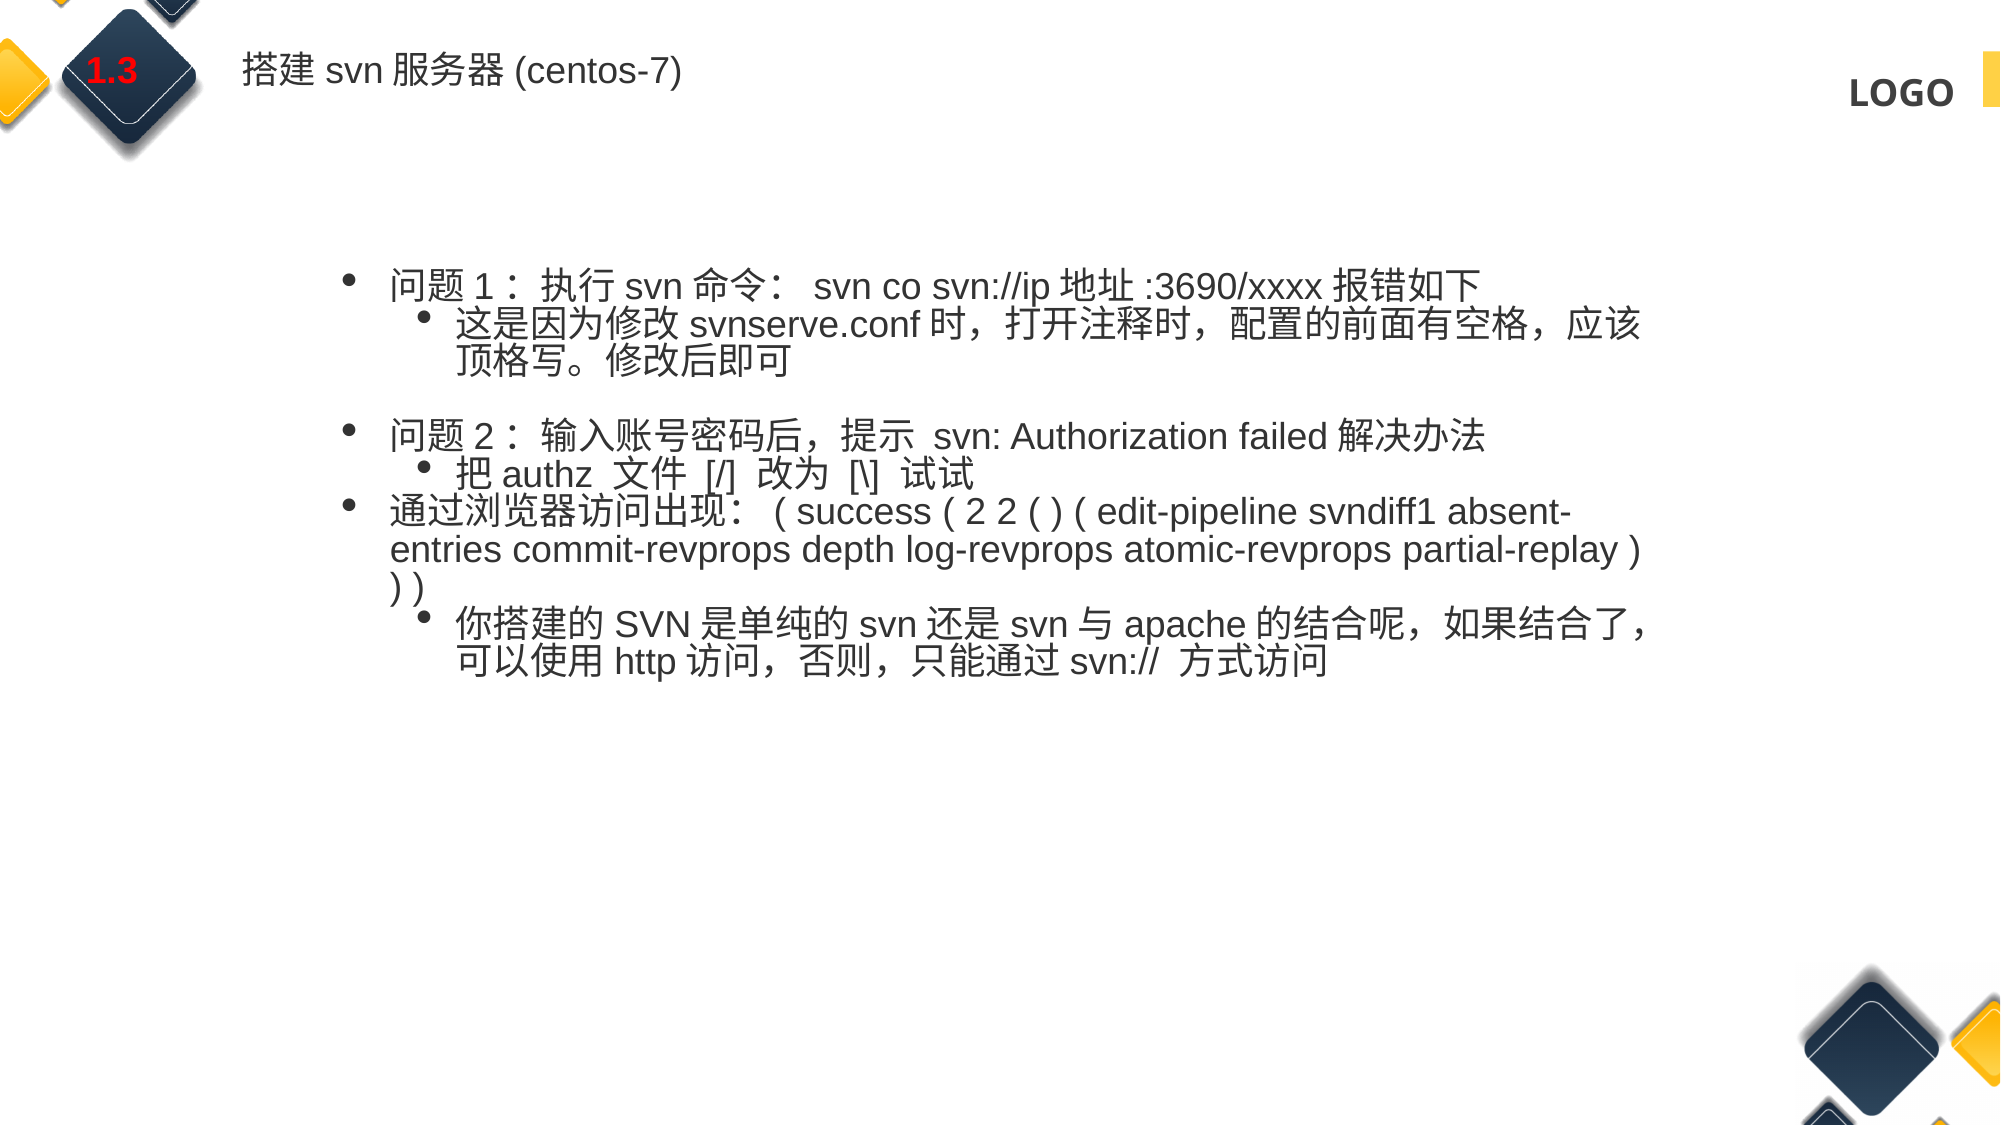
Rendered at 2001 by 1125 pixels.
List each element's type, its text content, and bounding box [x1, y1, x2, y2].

text_box 1.3 搭建svn服务器(centos-7) [71, 38, 698, 98]
picture [0, 0, 205, 163]
text_box 问题1：执行svn命令：svn co svn://ip地址:3690/xxxx报错如下 这是因为修改svnserve.conf时，打开注释时，配置的前面有空格，应该顶格写。修改后即可 问题2：输入账号密码后，提示 svn: Authorization failed解决办法 把authz 文件 [/] 改为 [\] 试试 通过浏览器访问出现：( success ( 2 2 ( ) ( edit-pipeline svndiff1 absent-entries commit-revprops depth log-revprops atomic-revprops partial-replay ) ) ) 你搭建的SVN是单纯的svn还是svn与apache的结合呢，如果结合了，可以使用http访问，否则，只能通过svn:// 方式访问 [253, 217, 1660, 690]
picture [1796, 963, 2001, 1125]
